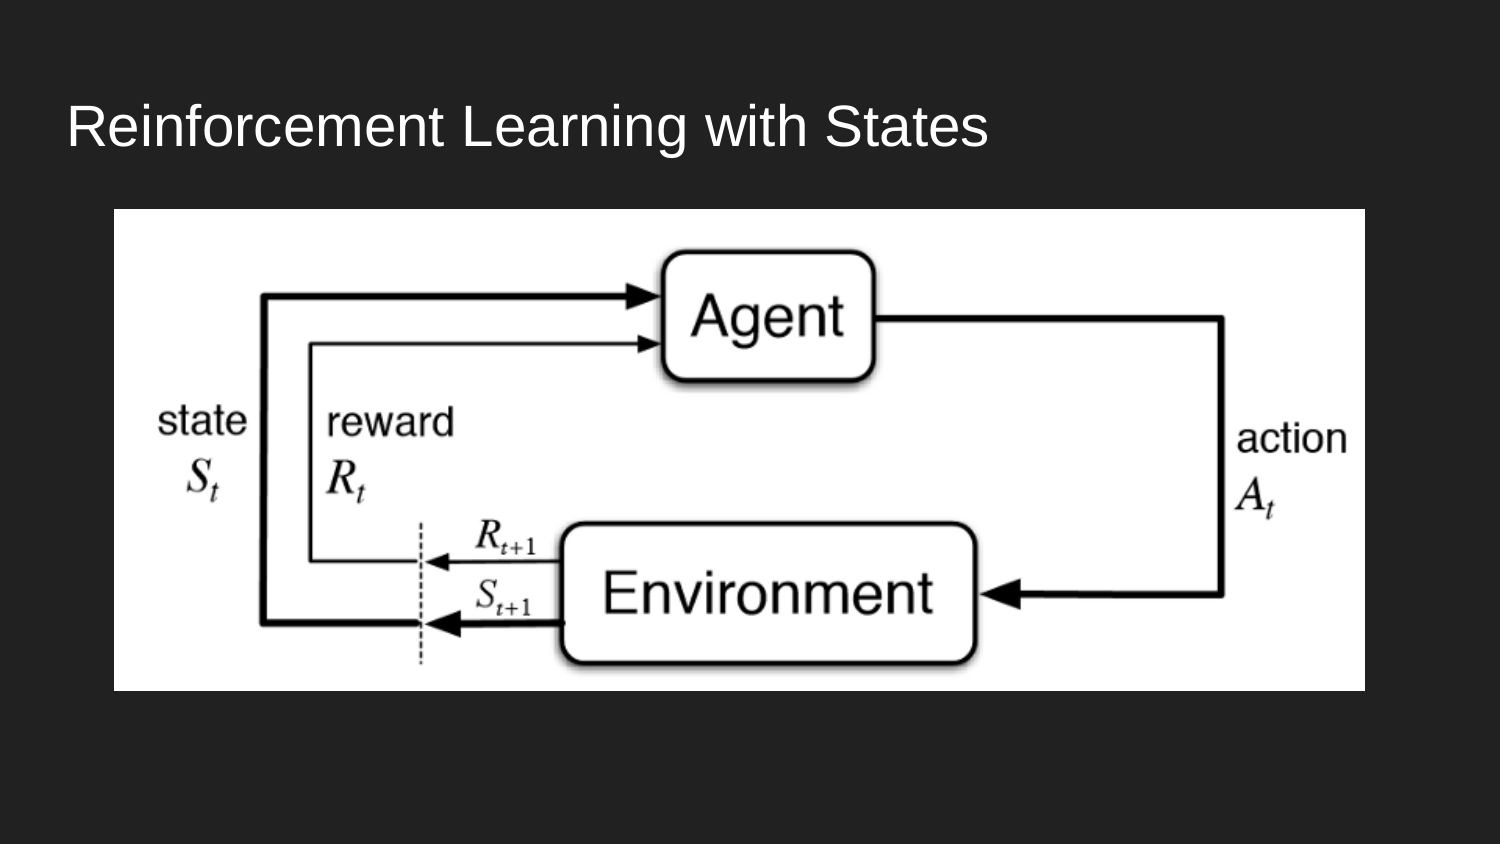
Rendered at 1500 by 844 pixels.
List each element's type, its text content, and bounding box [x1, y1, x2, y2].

picture [114, 209, 1365, 691]
title Reinforcement Learning with States [51, 72, 1449, 167]
